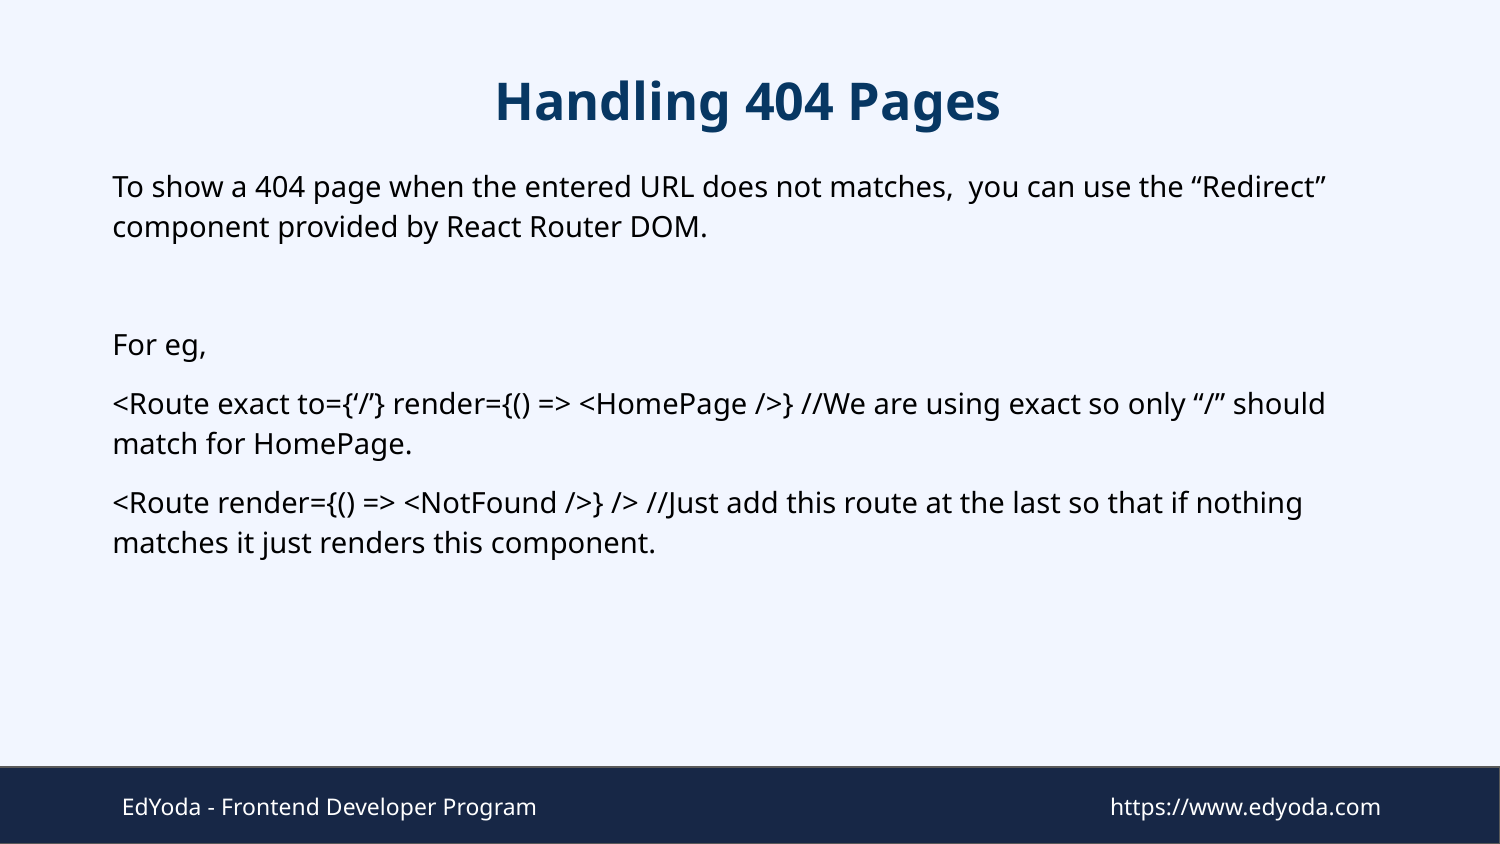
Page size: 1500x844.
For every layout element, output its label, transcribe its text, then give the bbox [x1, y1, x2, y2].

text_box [106, 776, 1398, 834]
title Handling 404 Pages [32, 43, 1465, 157]
text_box [0, 767, 1500, 844]
text_box To show a 404 page when the entered URL does not matches, you can use the “Redirect” component provided by React Router DOM. For eg, <Route exact to={‘/’} render={() => <HomePage />} //We are using exact so only “/” should match for HomePage. <Route render={() => <NotFound />} /> //Just add this route at the last so that if nothing matches it just renders this component. [97, 147, 1397, 711]
